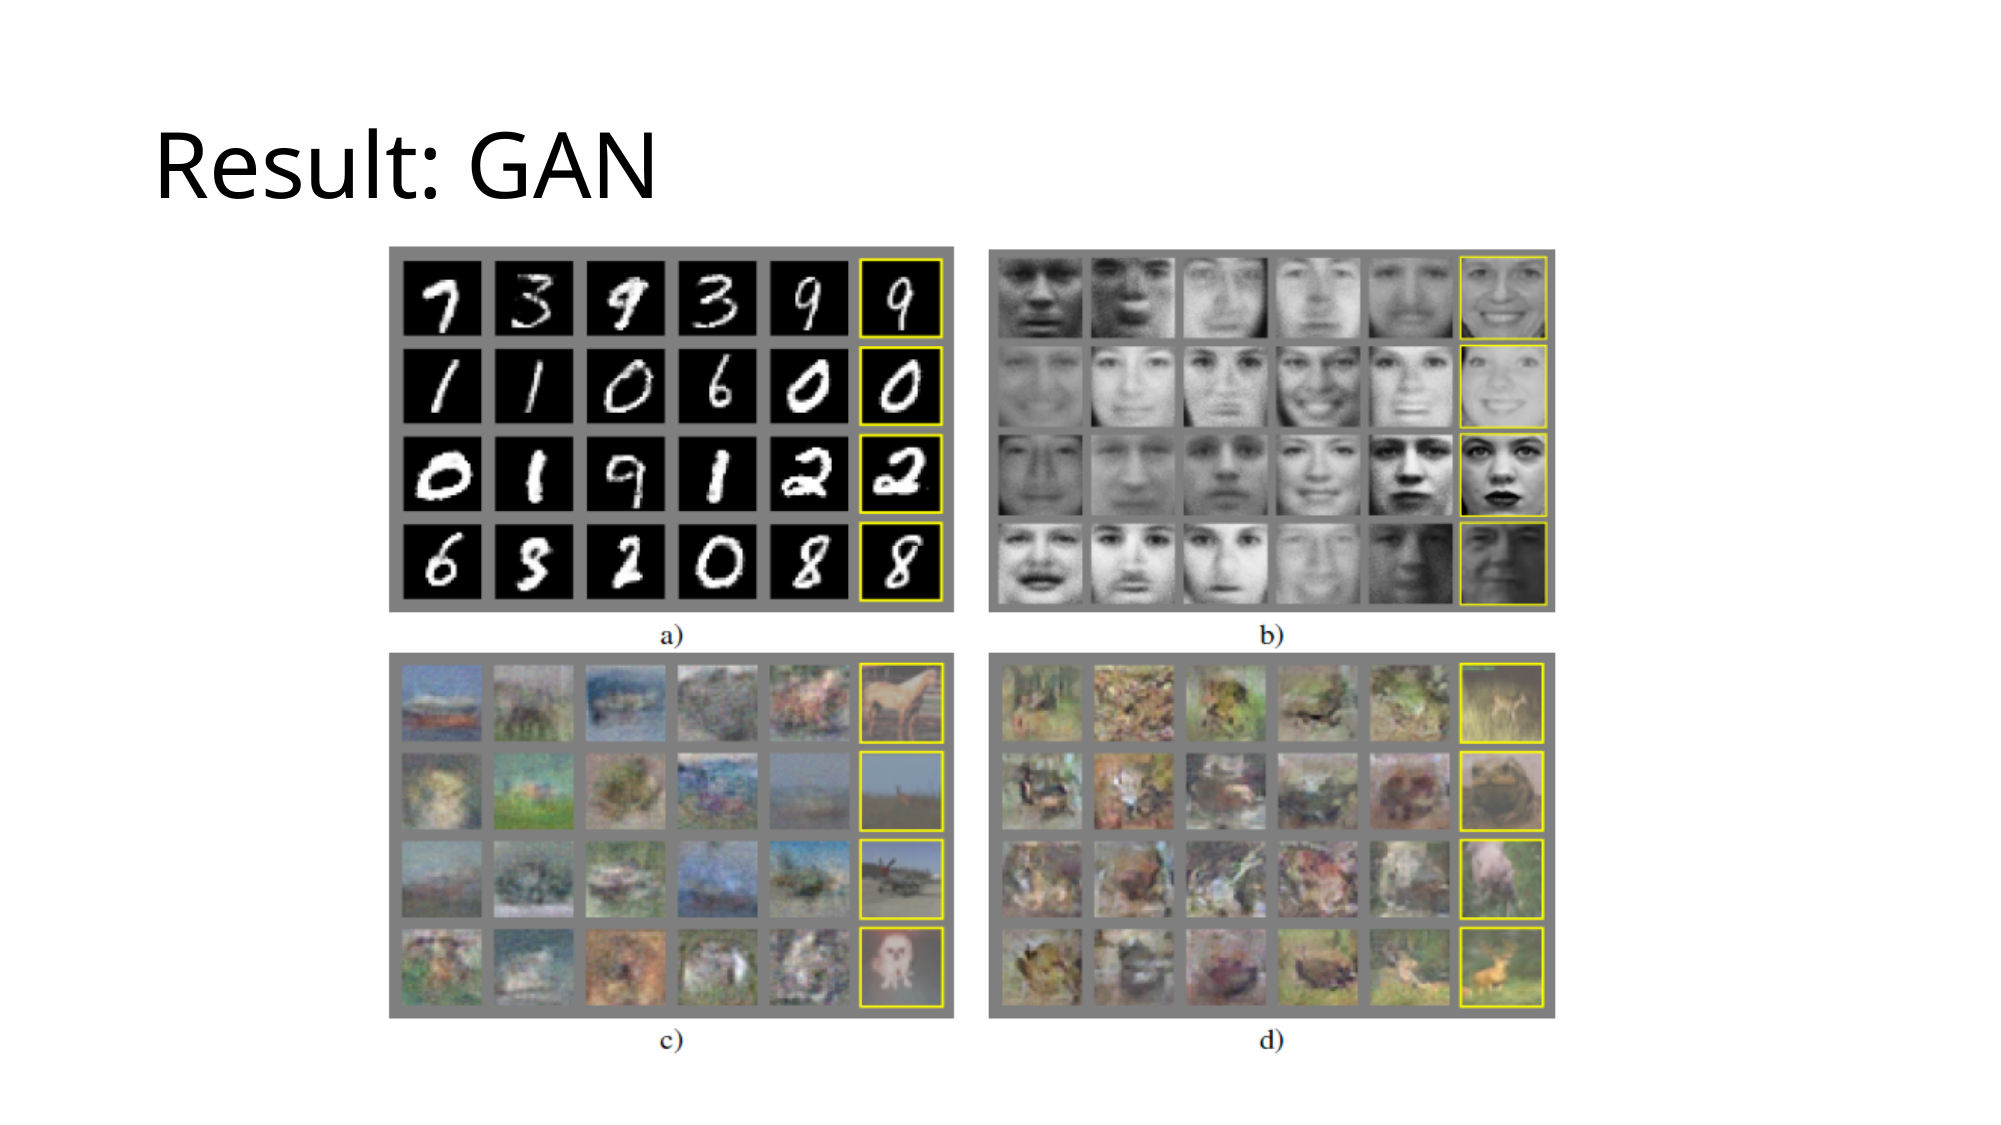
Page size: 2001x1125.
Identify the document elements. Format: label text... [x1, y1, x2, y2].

picture [273, 199, 1631, 1065]
title Result: GAN [137, 59, 1863, 278]
